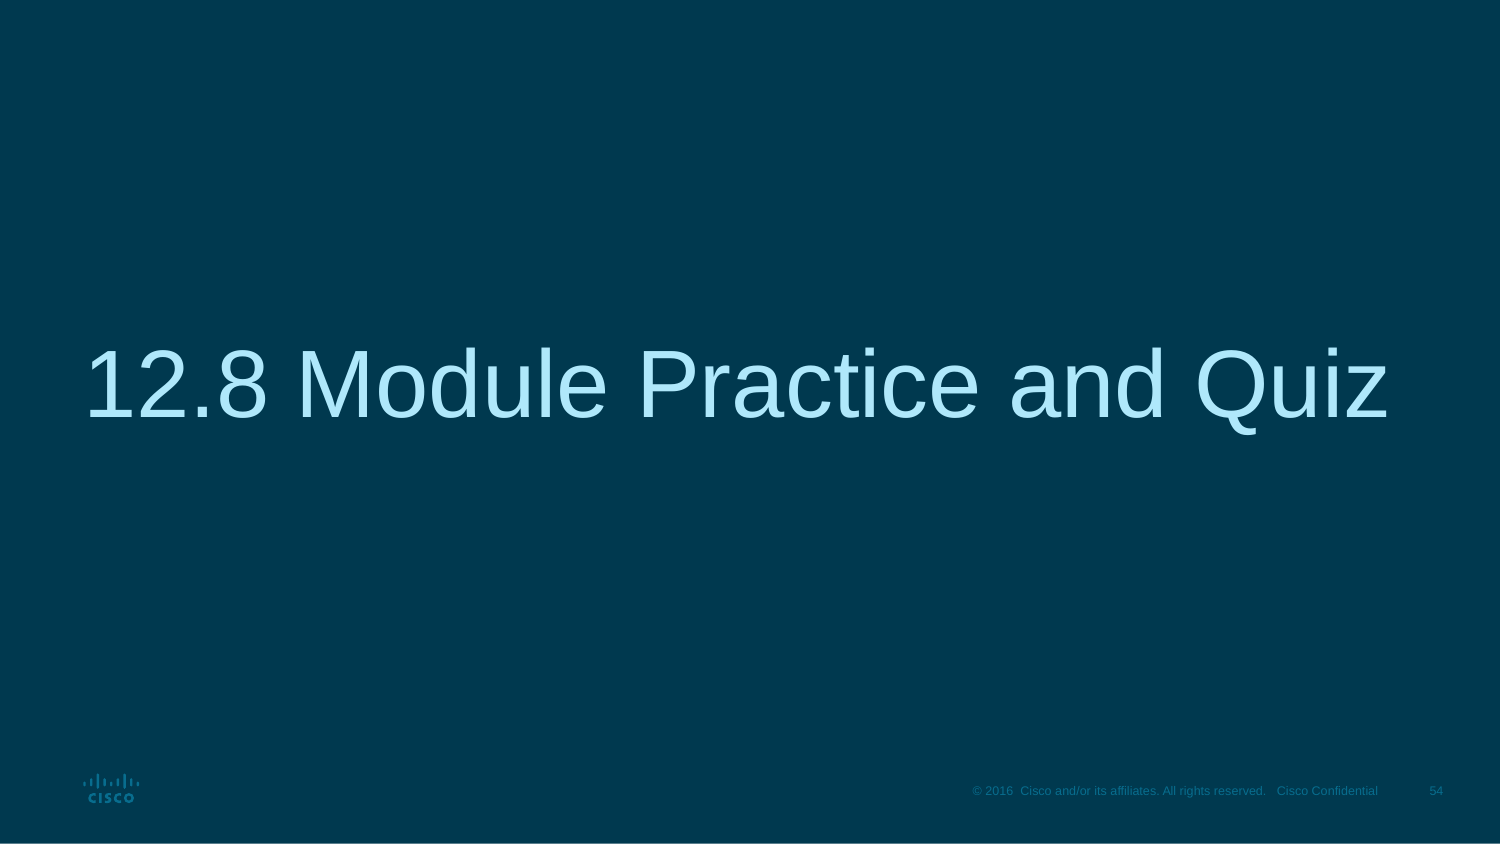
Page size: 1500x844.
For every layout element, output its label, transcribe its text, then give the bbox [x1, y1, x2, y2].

title 12.8 Module Practice and Quiz [68, 286, 1427, 446]
